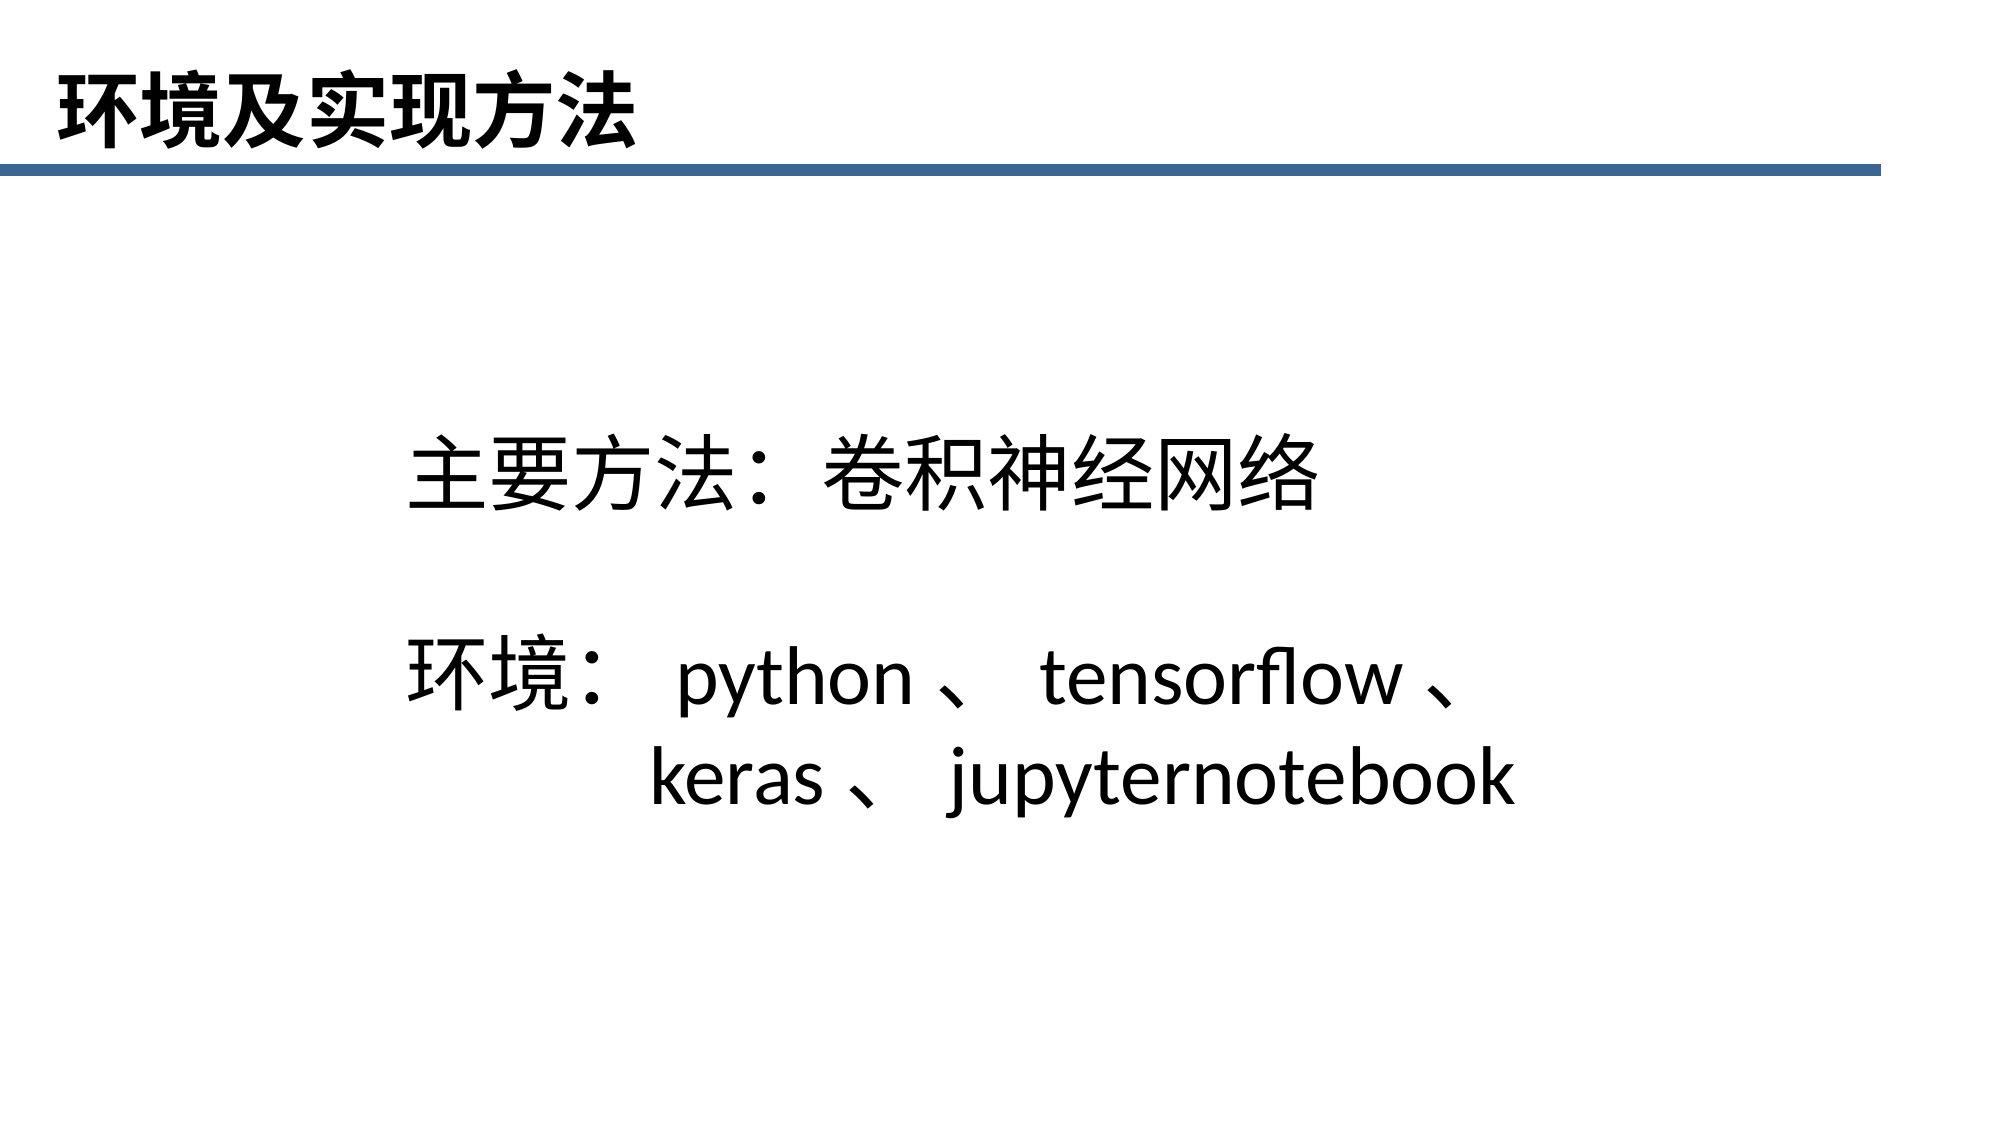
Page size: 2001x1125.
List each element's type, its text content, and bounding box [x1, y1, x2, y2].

text_box 环境及实现方法 [41, 50, 1217, 164]
text_box 主要方法：卷积神经网络 环境：python、tensorflow、 keras、jupyternotebook [390, 413, 1610, 829]
